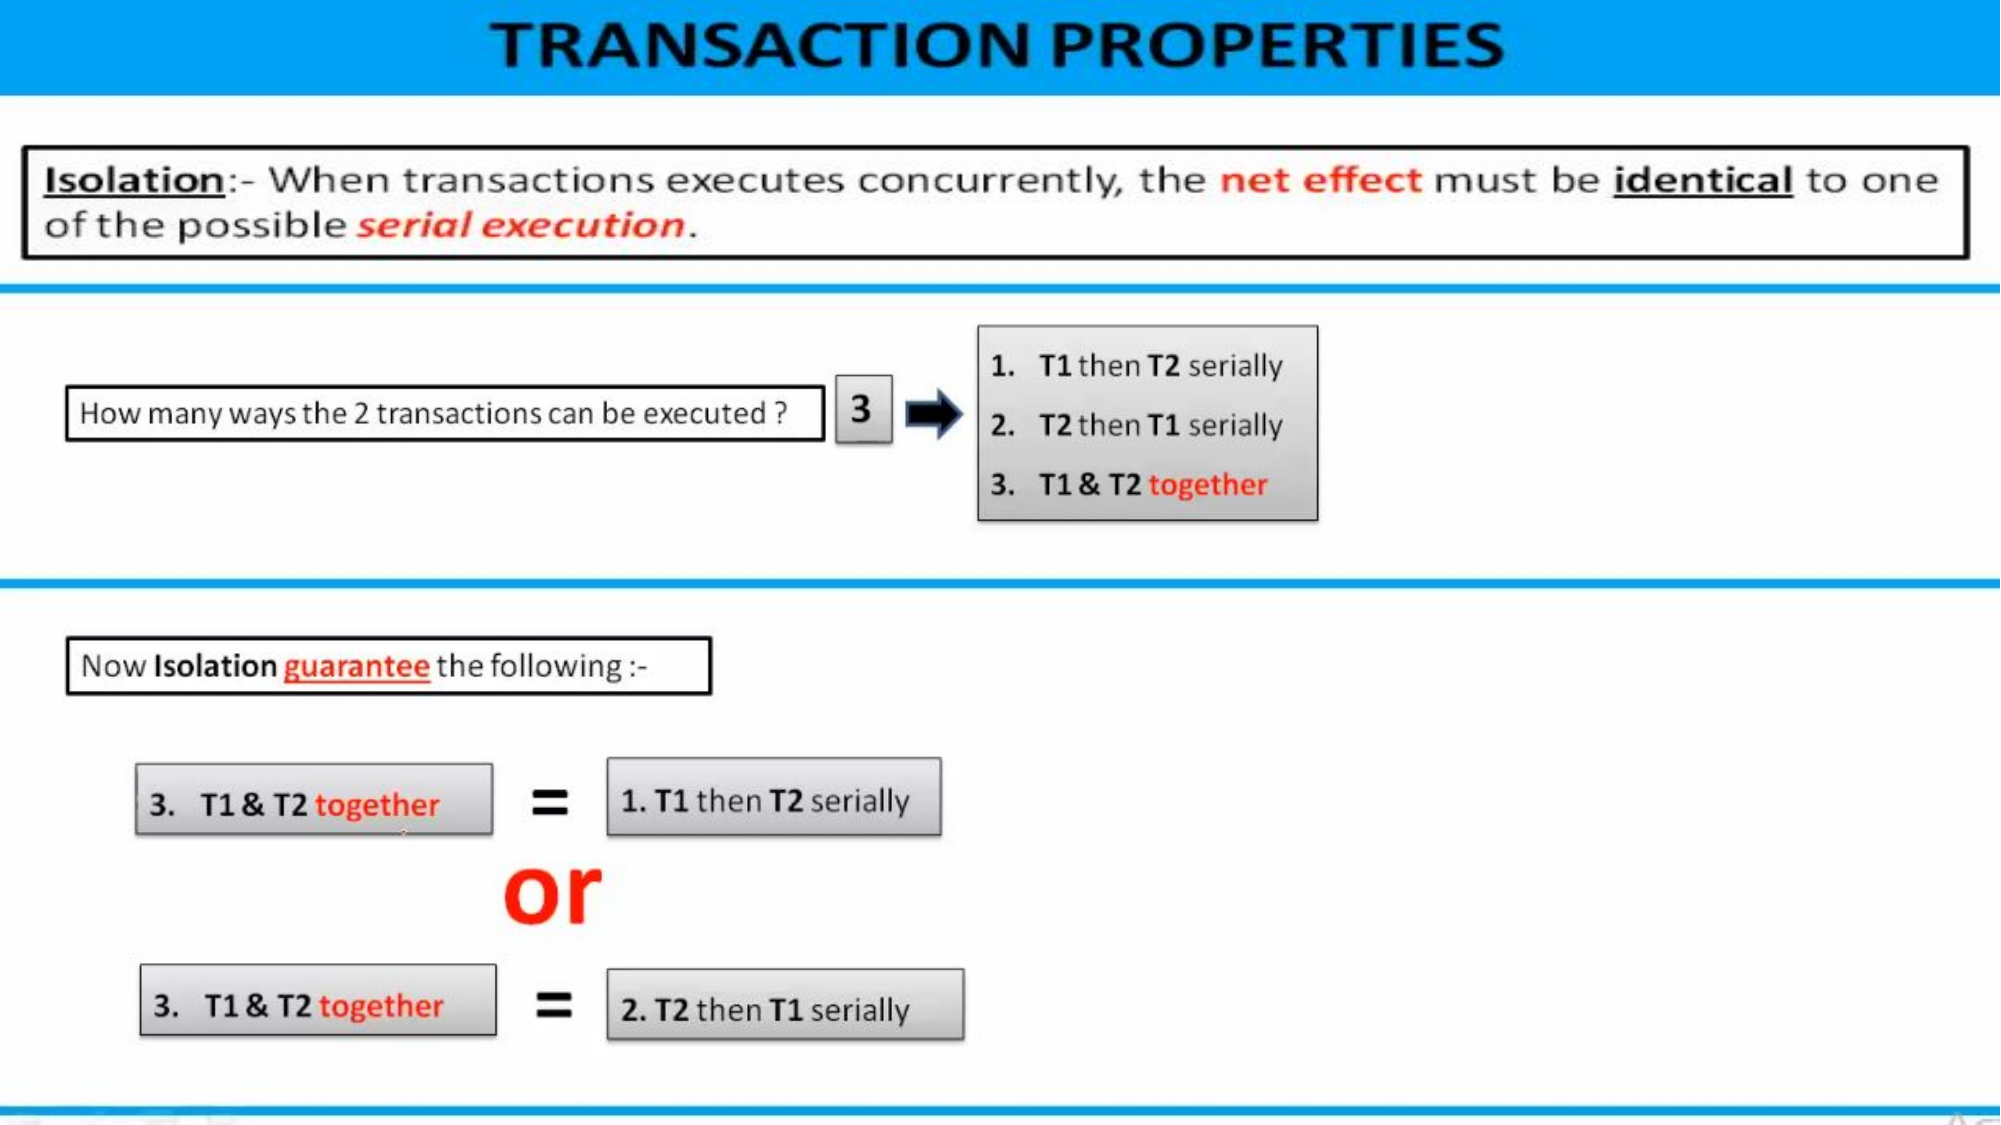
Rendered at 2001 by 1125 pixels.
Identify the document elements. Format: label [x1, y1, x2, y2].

list [0, 0, 2000, 1125]
picture [50, 320, 1336, 537]
picture [50, 626, 1023, 1054]
